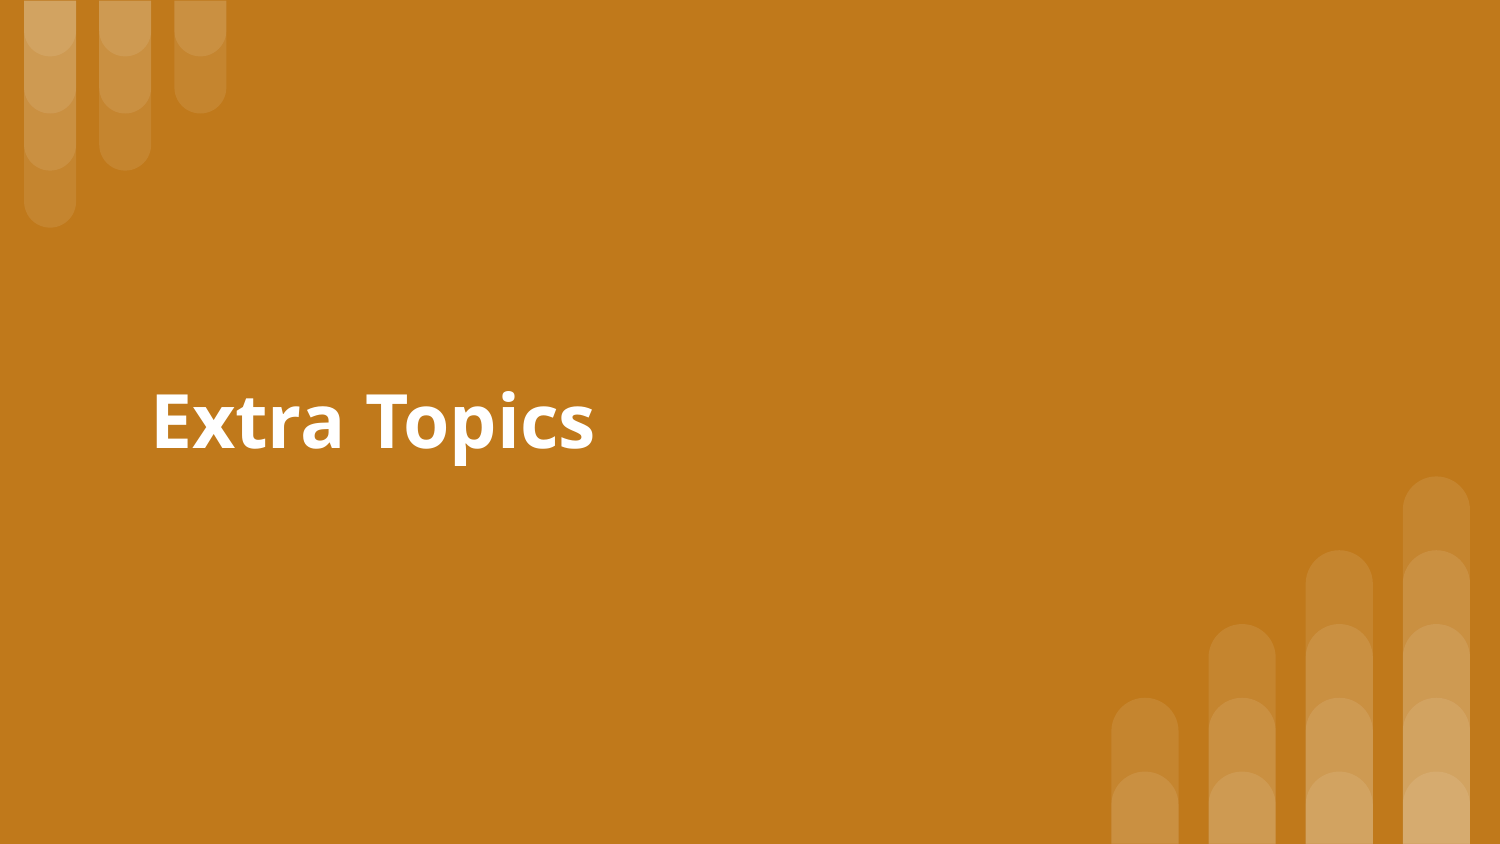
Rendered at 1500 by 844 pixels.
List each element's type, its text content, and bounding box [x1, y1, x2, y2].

title Extra Topics [135, 264, 1097, 572]
